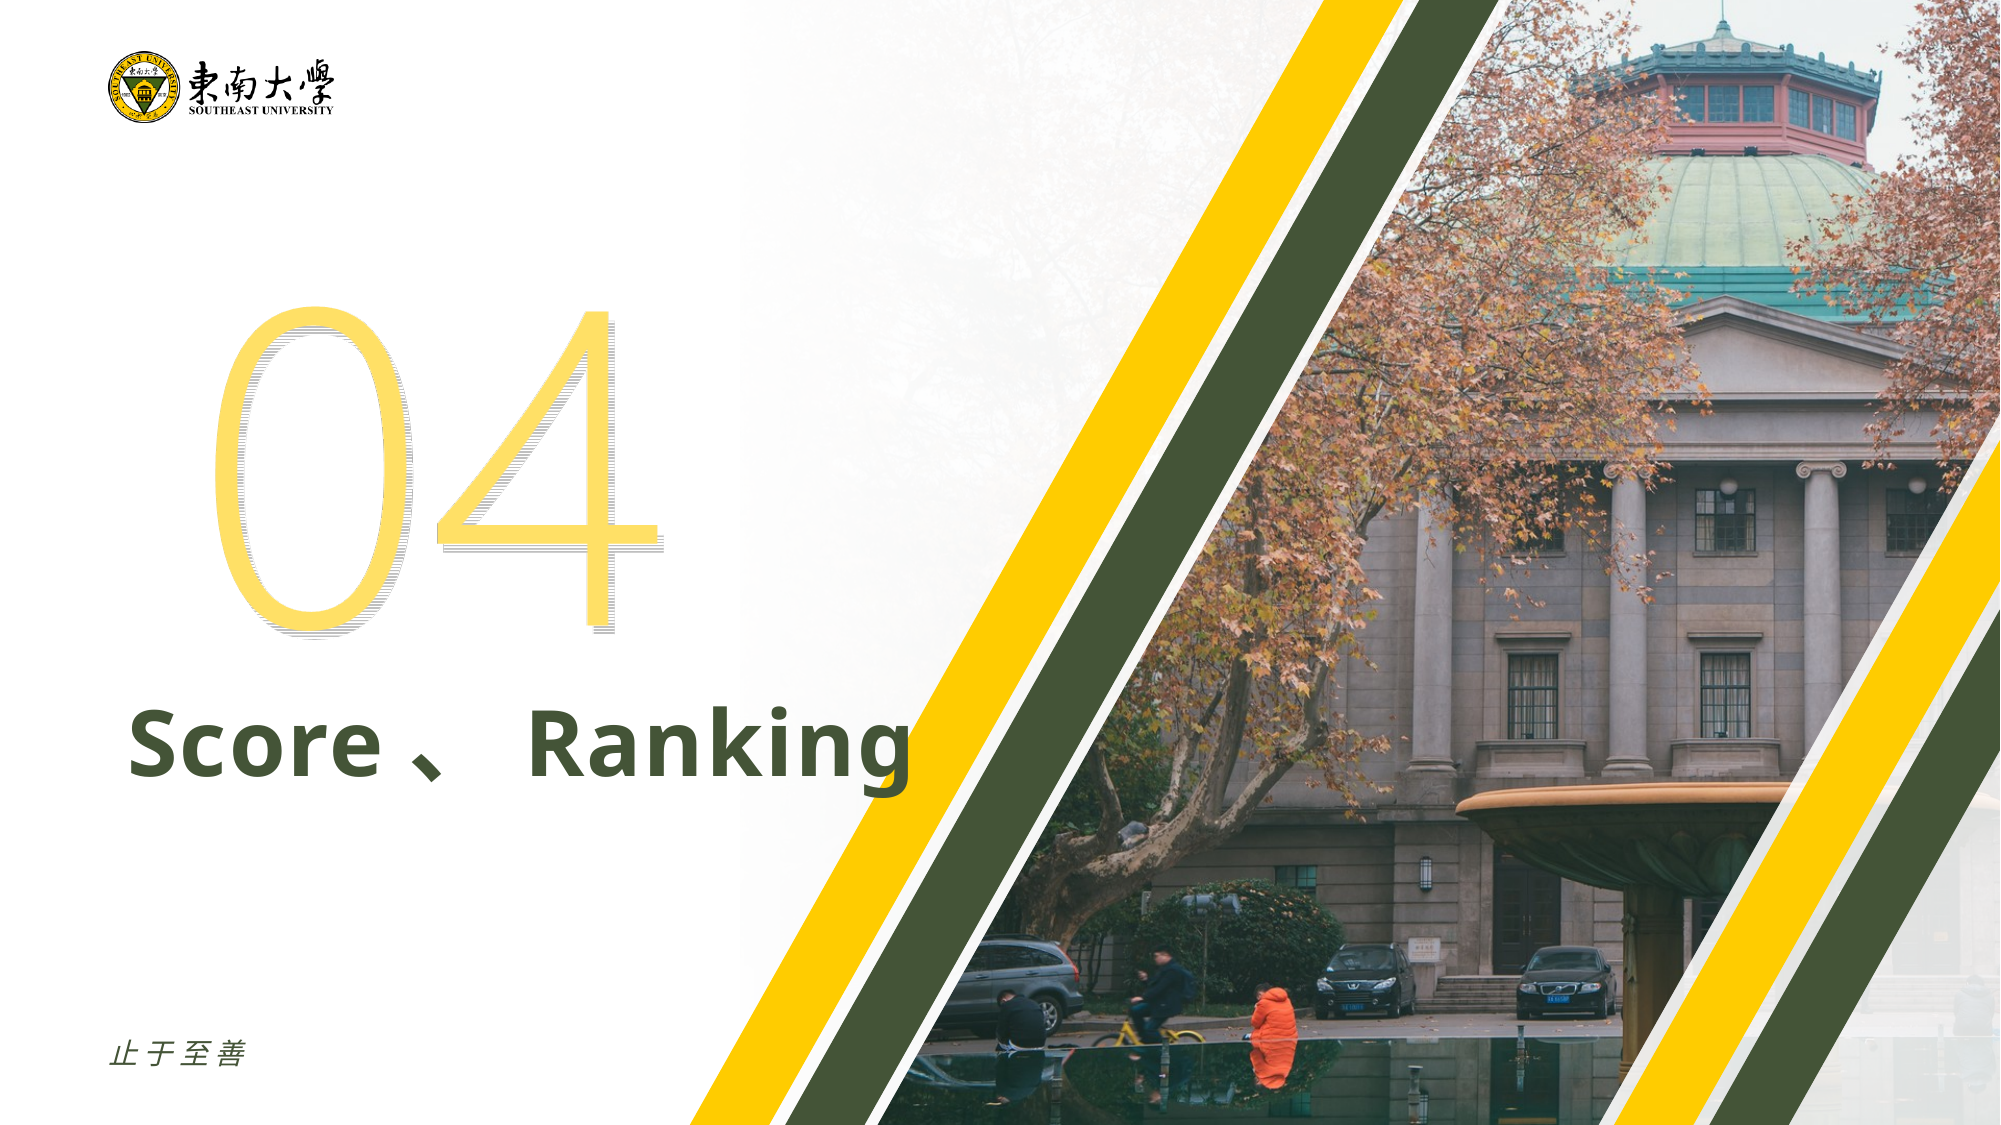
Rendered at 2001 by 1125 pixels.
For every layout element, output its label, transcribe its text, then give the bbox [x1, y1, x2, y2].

picture [877, 0, 2000, 1125]
slide_number 止于至善 [108, 1022, 657, 1083]
list Score、Ranking [88, 677, 970, 797]
picture [185, 219, 675, 746]
picture [108, 51, 334, 123]
